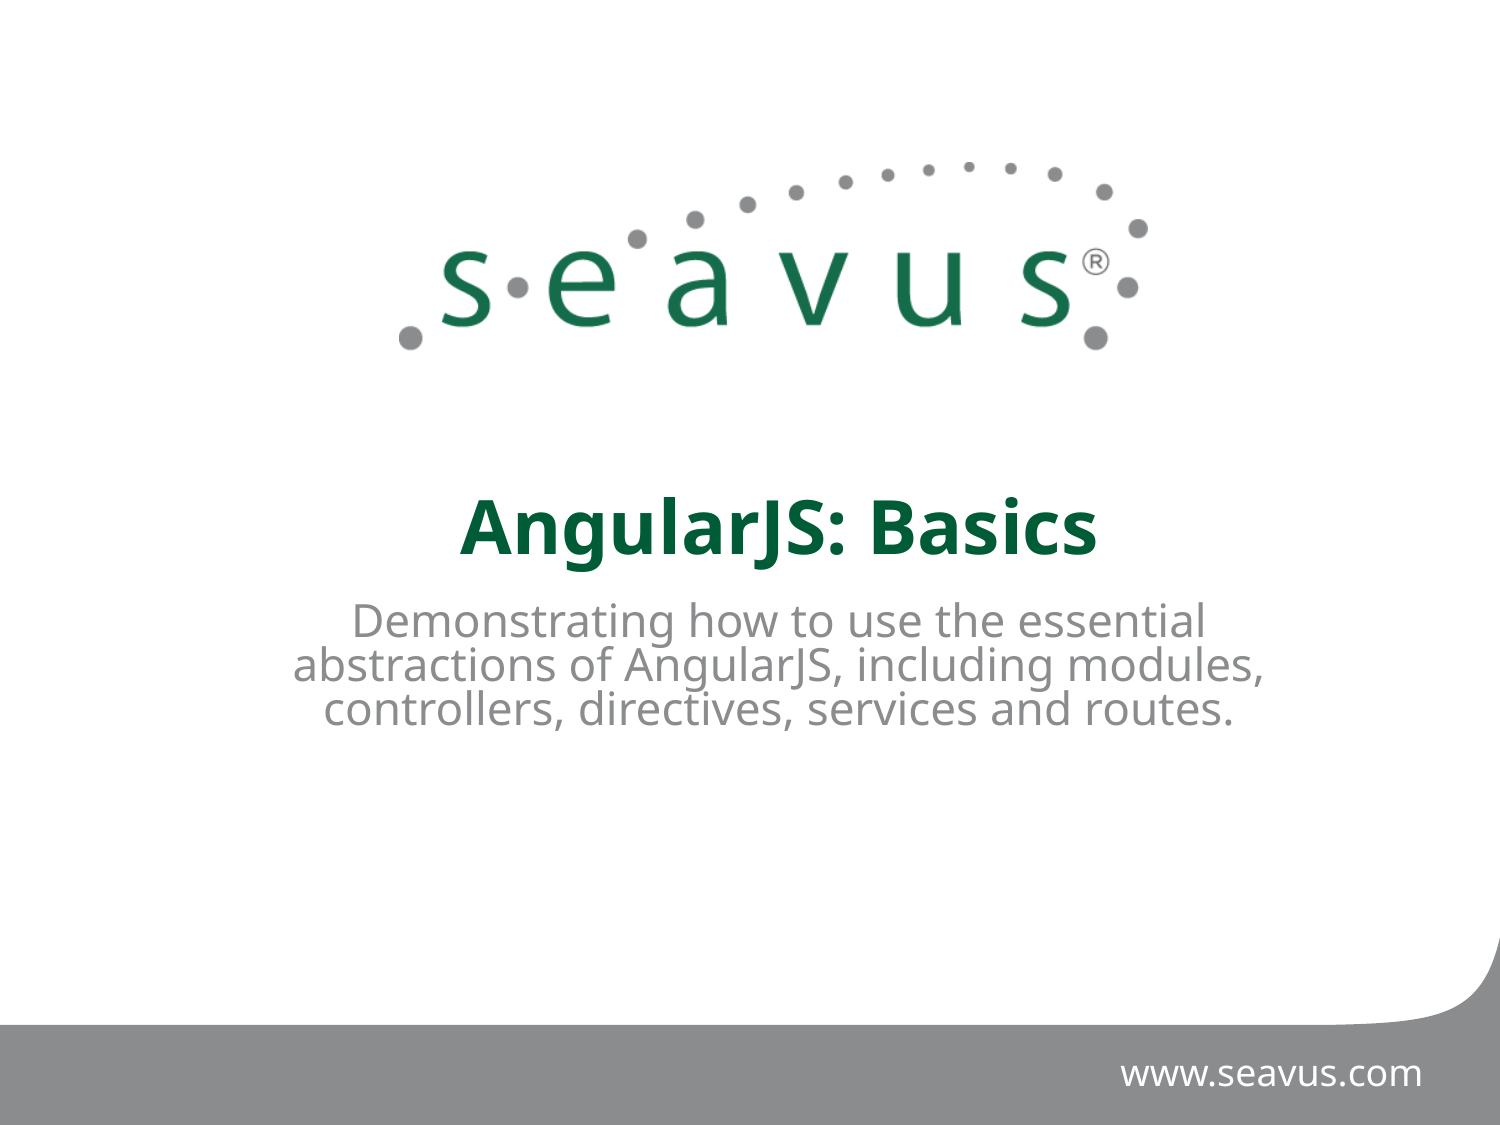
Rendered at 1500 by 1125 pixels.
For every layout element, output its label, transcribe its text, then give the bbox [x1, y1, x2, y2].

subtitle Demonstrating how to use the essential abstractions of AngularJS, including modules, controllers, directives, services and routes. [238, 590, 1321, 850]
picture [399, 162, 1148, 351]
title AngularJS: Basics [239, 498, 1321, 568]
